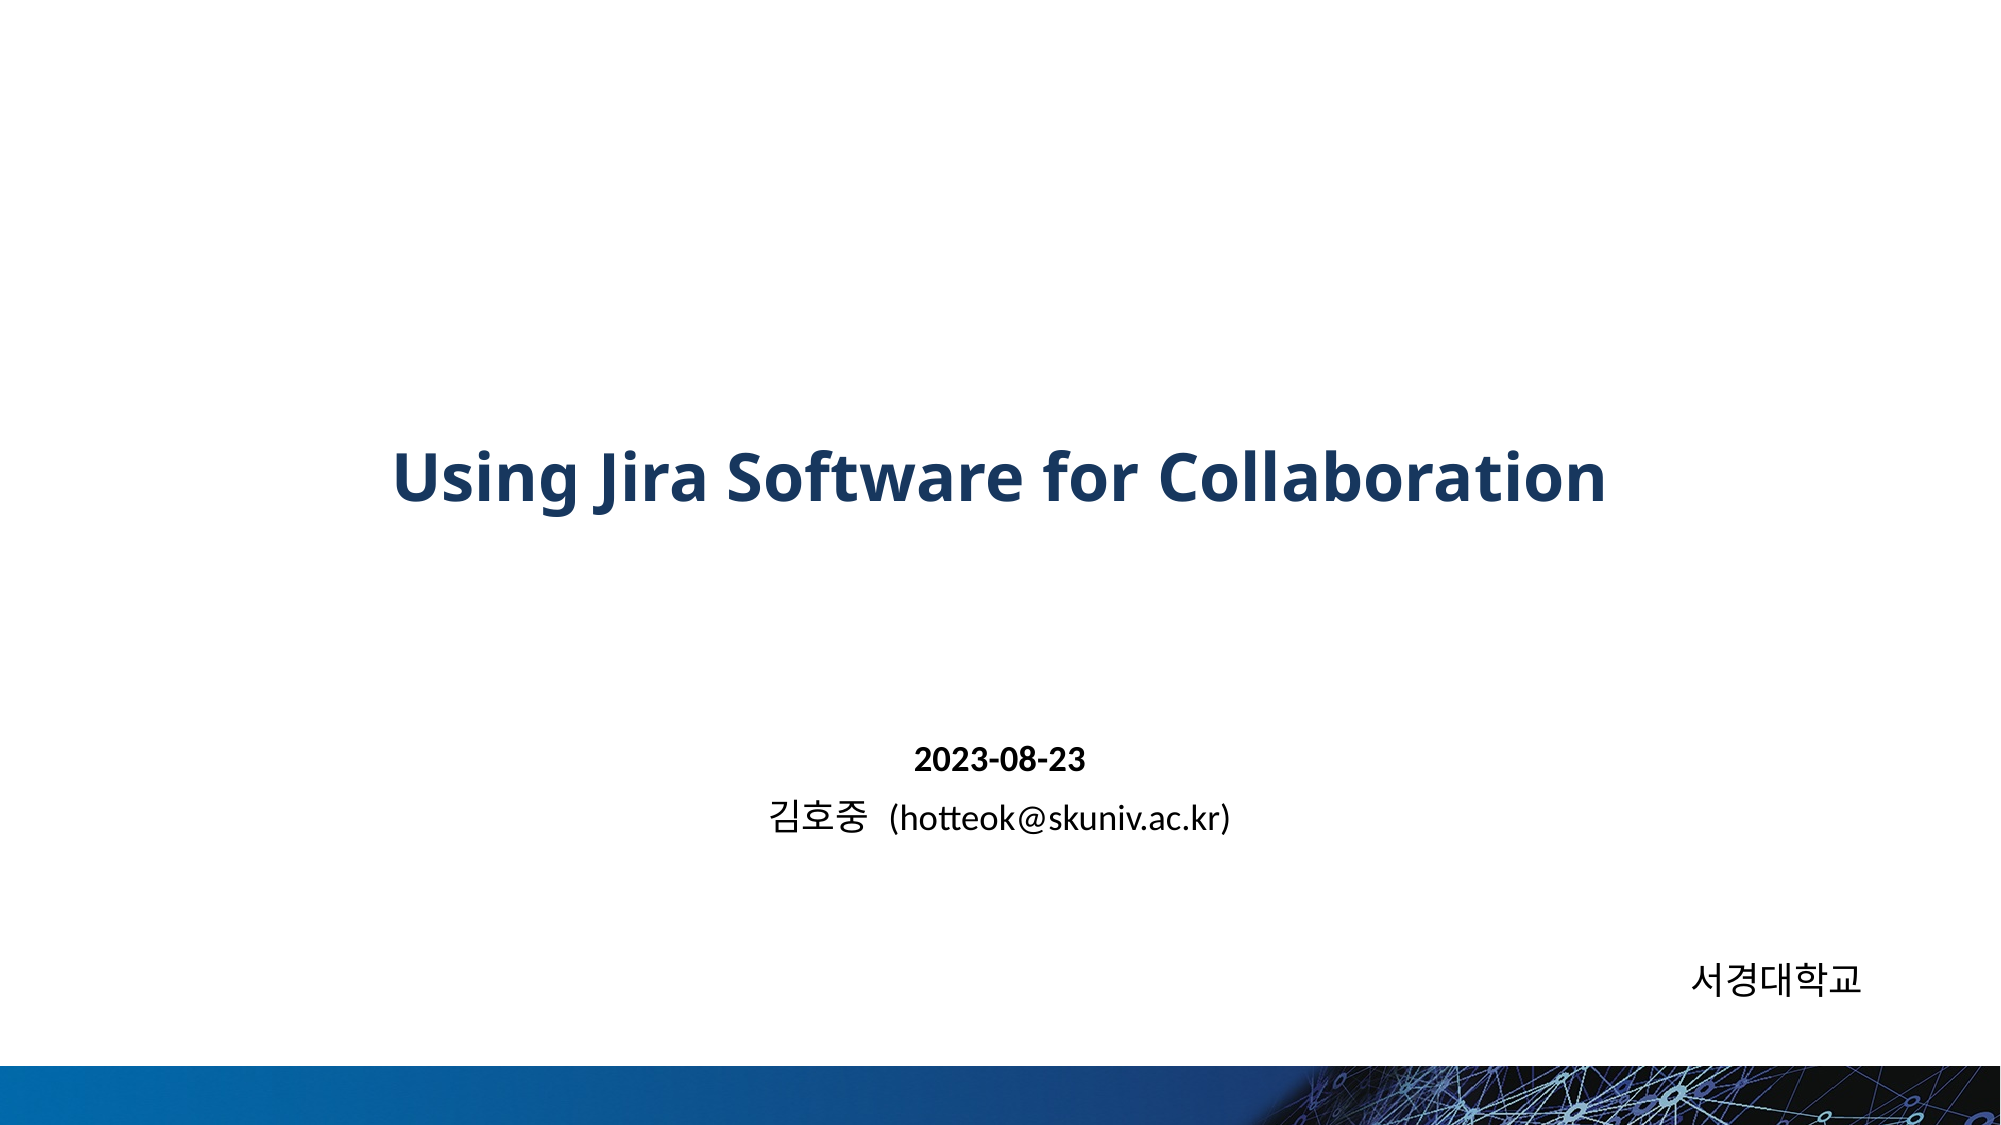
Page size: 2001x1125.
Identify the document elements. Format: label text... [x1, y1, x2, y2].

title Using Jira Software for Collaboration [150, 349, 1850, 591]
picture [0, 1066, 2001, 1125]
subtitle 2023-08-23 [291, 727, 1709, 786]
list 김호중 (hotteok@skuniv.ac.kr) [291, 786, 1709, 846]
